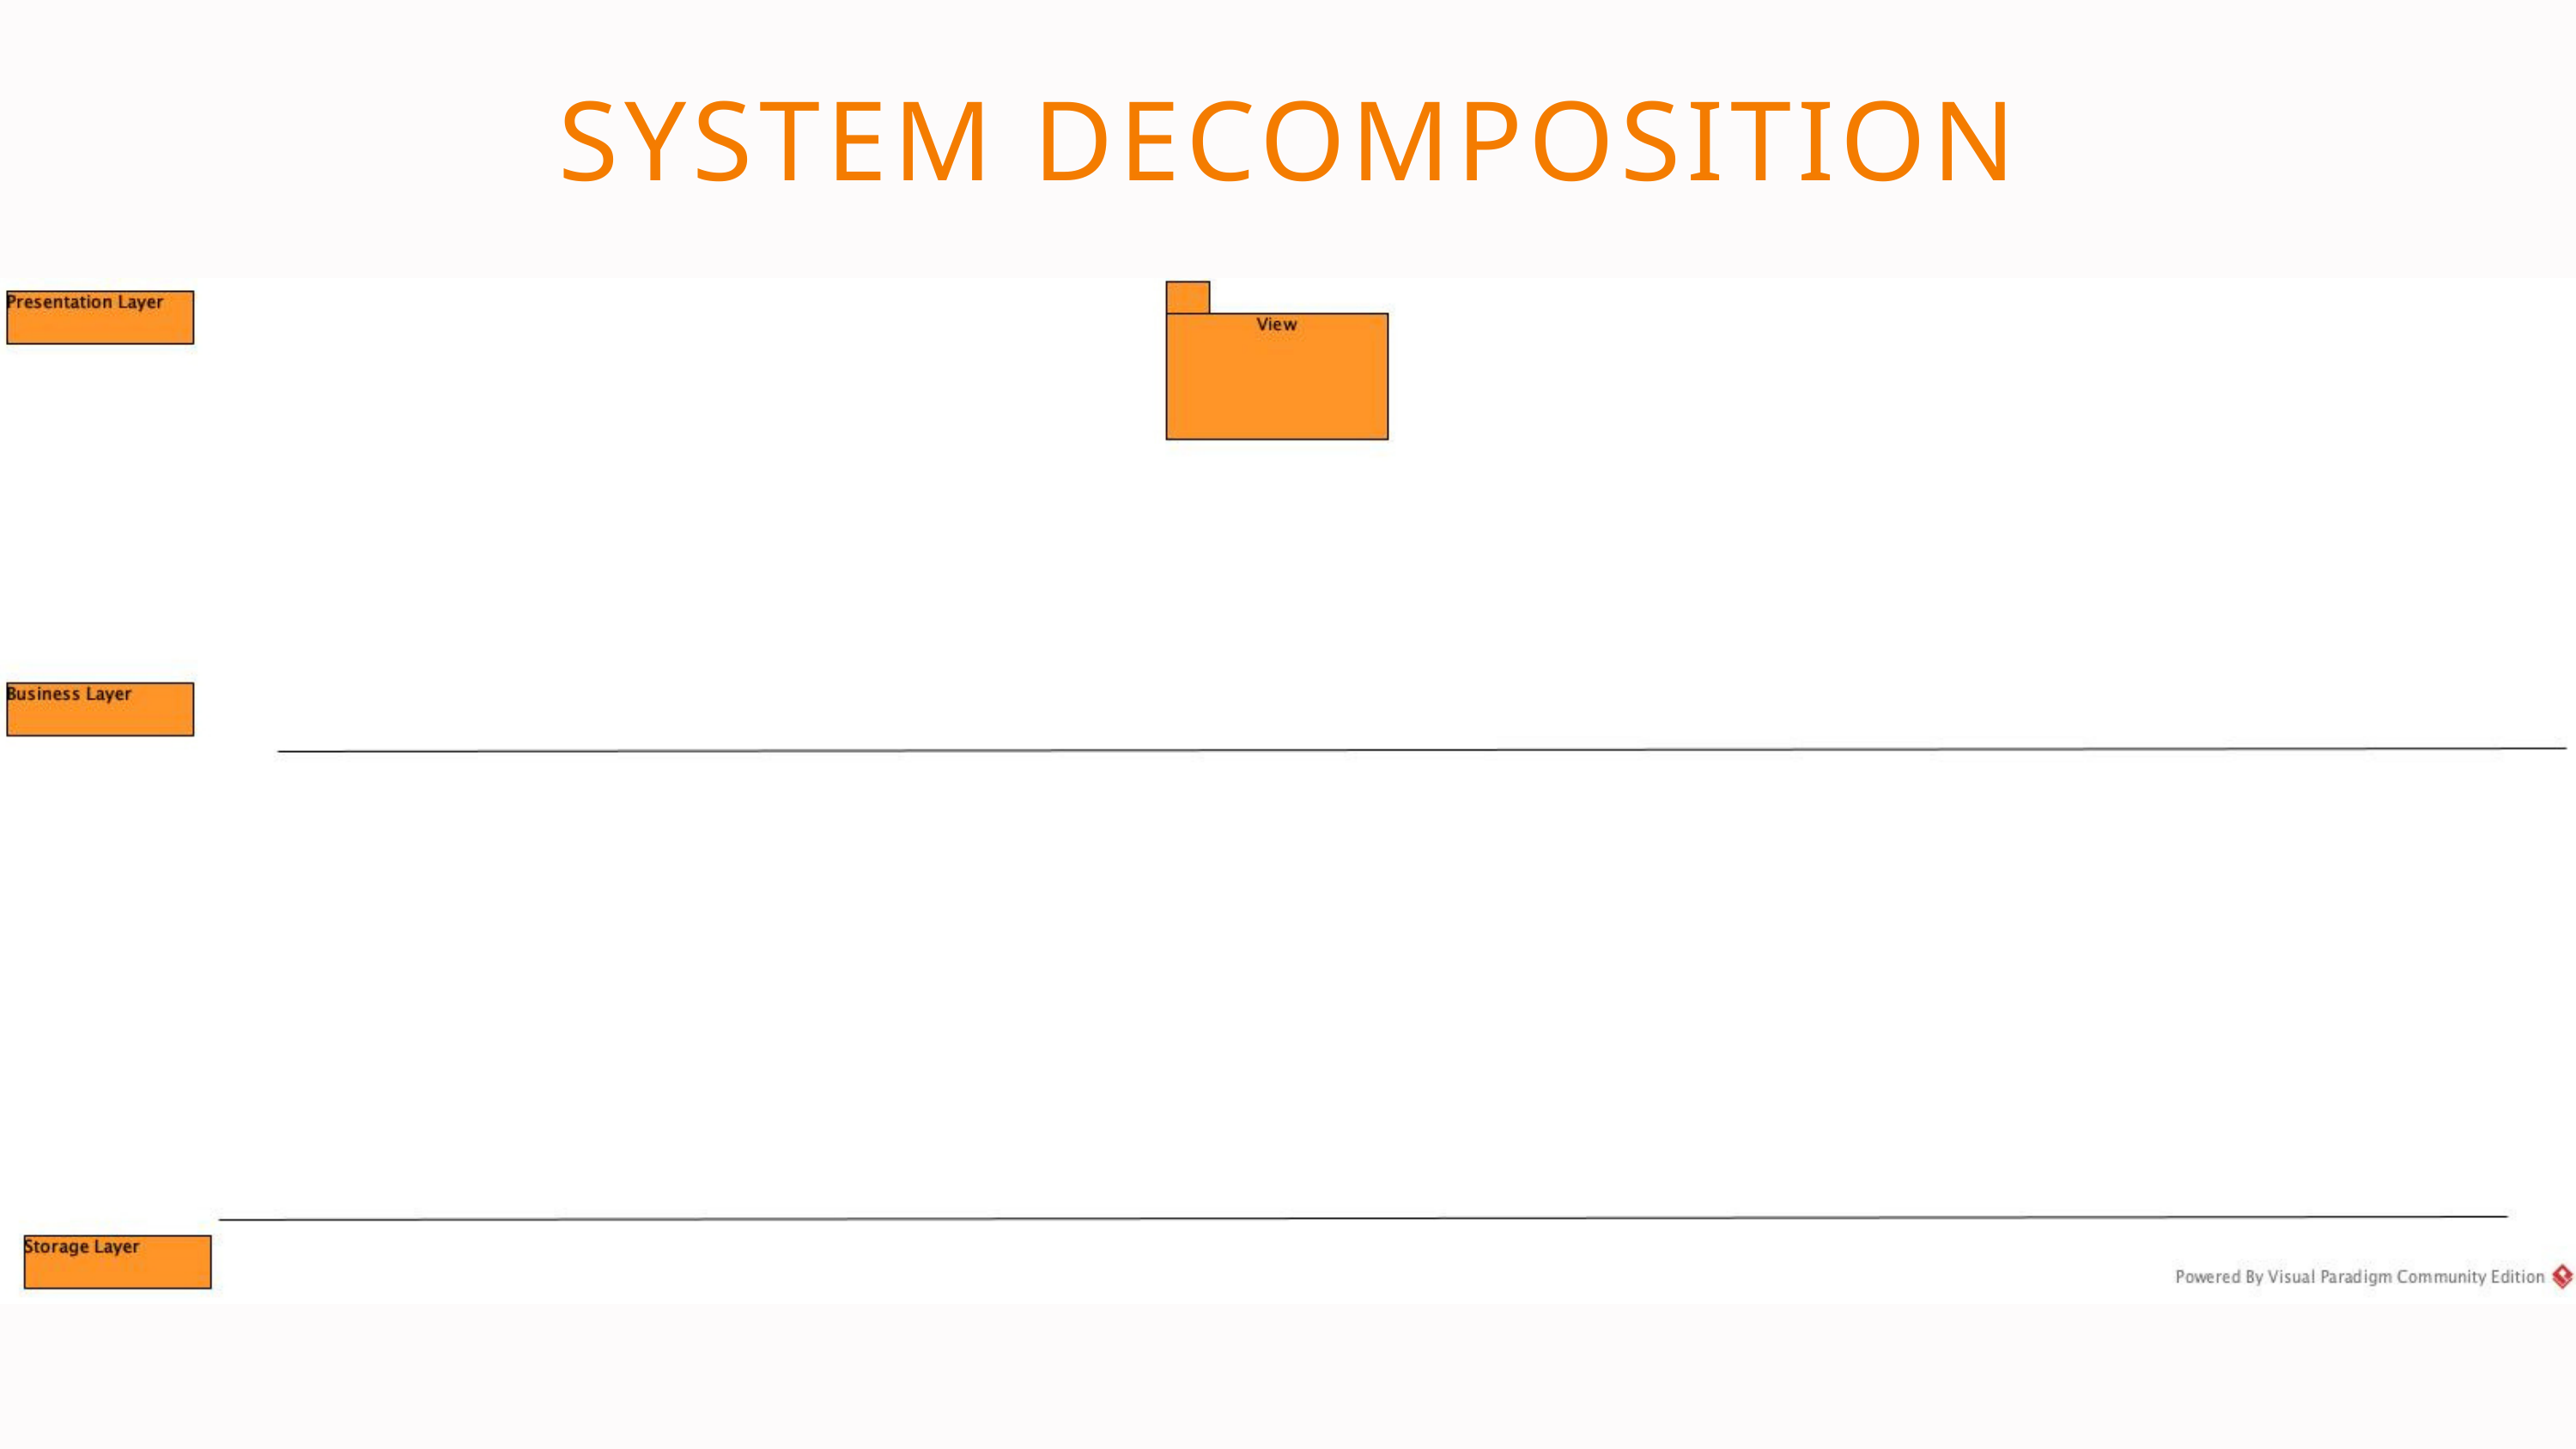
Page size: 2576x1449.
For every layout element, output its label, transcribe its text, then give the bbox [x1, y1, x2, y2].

text_box [0, 278, 2576, 1304]
text_box SYSTEM DECOMPOSITION [452, 51, 2124, 203]
